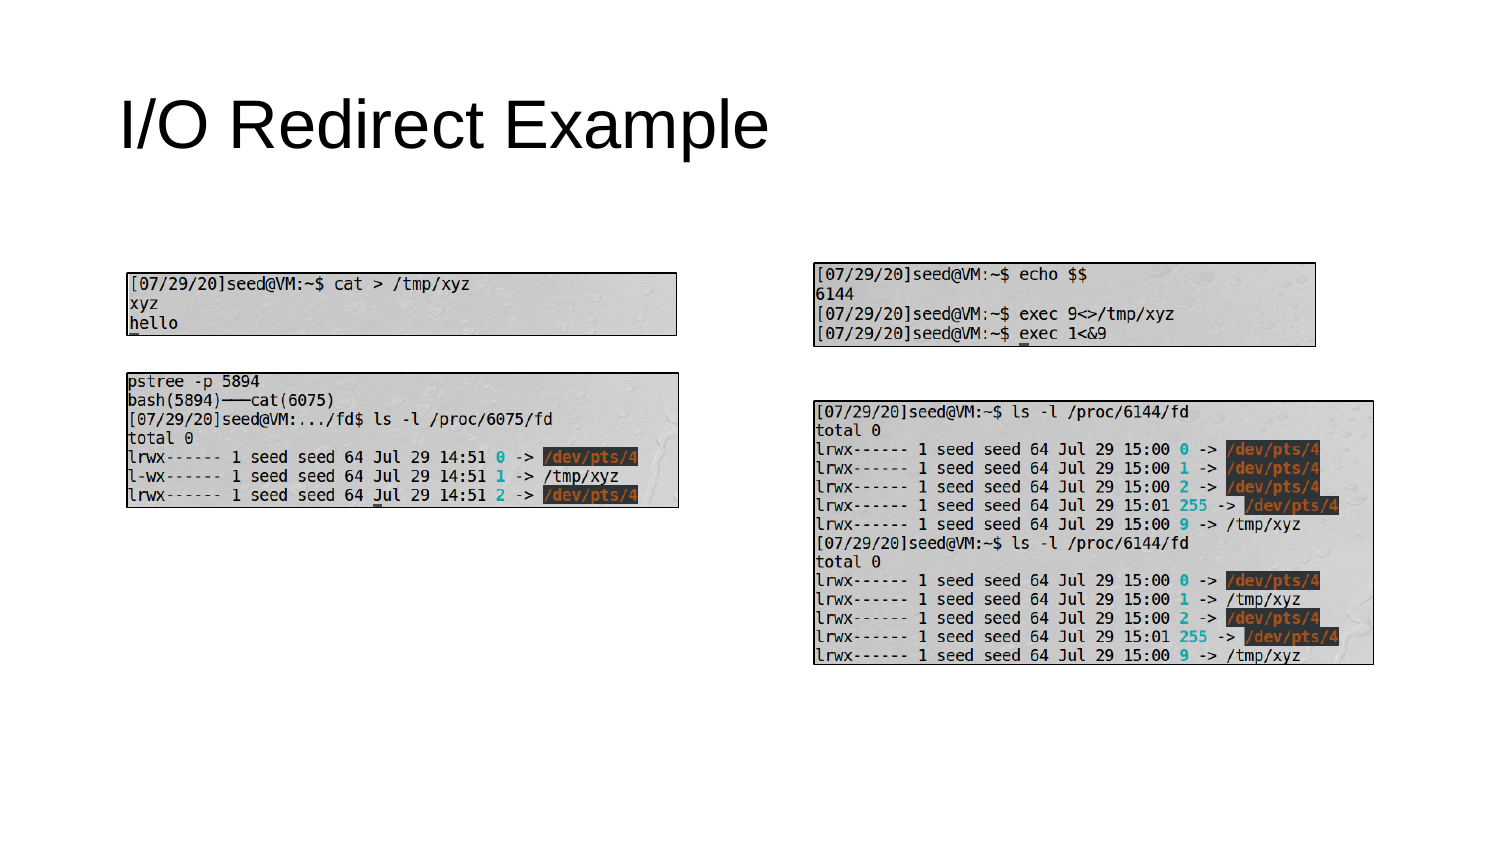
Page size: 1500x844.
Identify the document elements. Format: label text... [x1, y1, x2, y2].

picture [813, 400, 1374, 665]
picture [813, 262, 1316, 347]
picture [126, 372, 679, 508]
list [126, 272, 677, 336]
title I/O Redirect Example [103, 44, 1397, 208]
